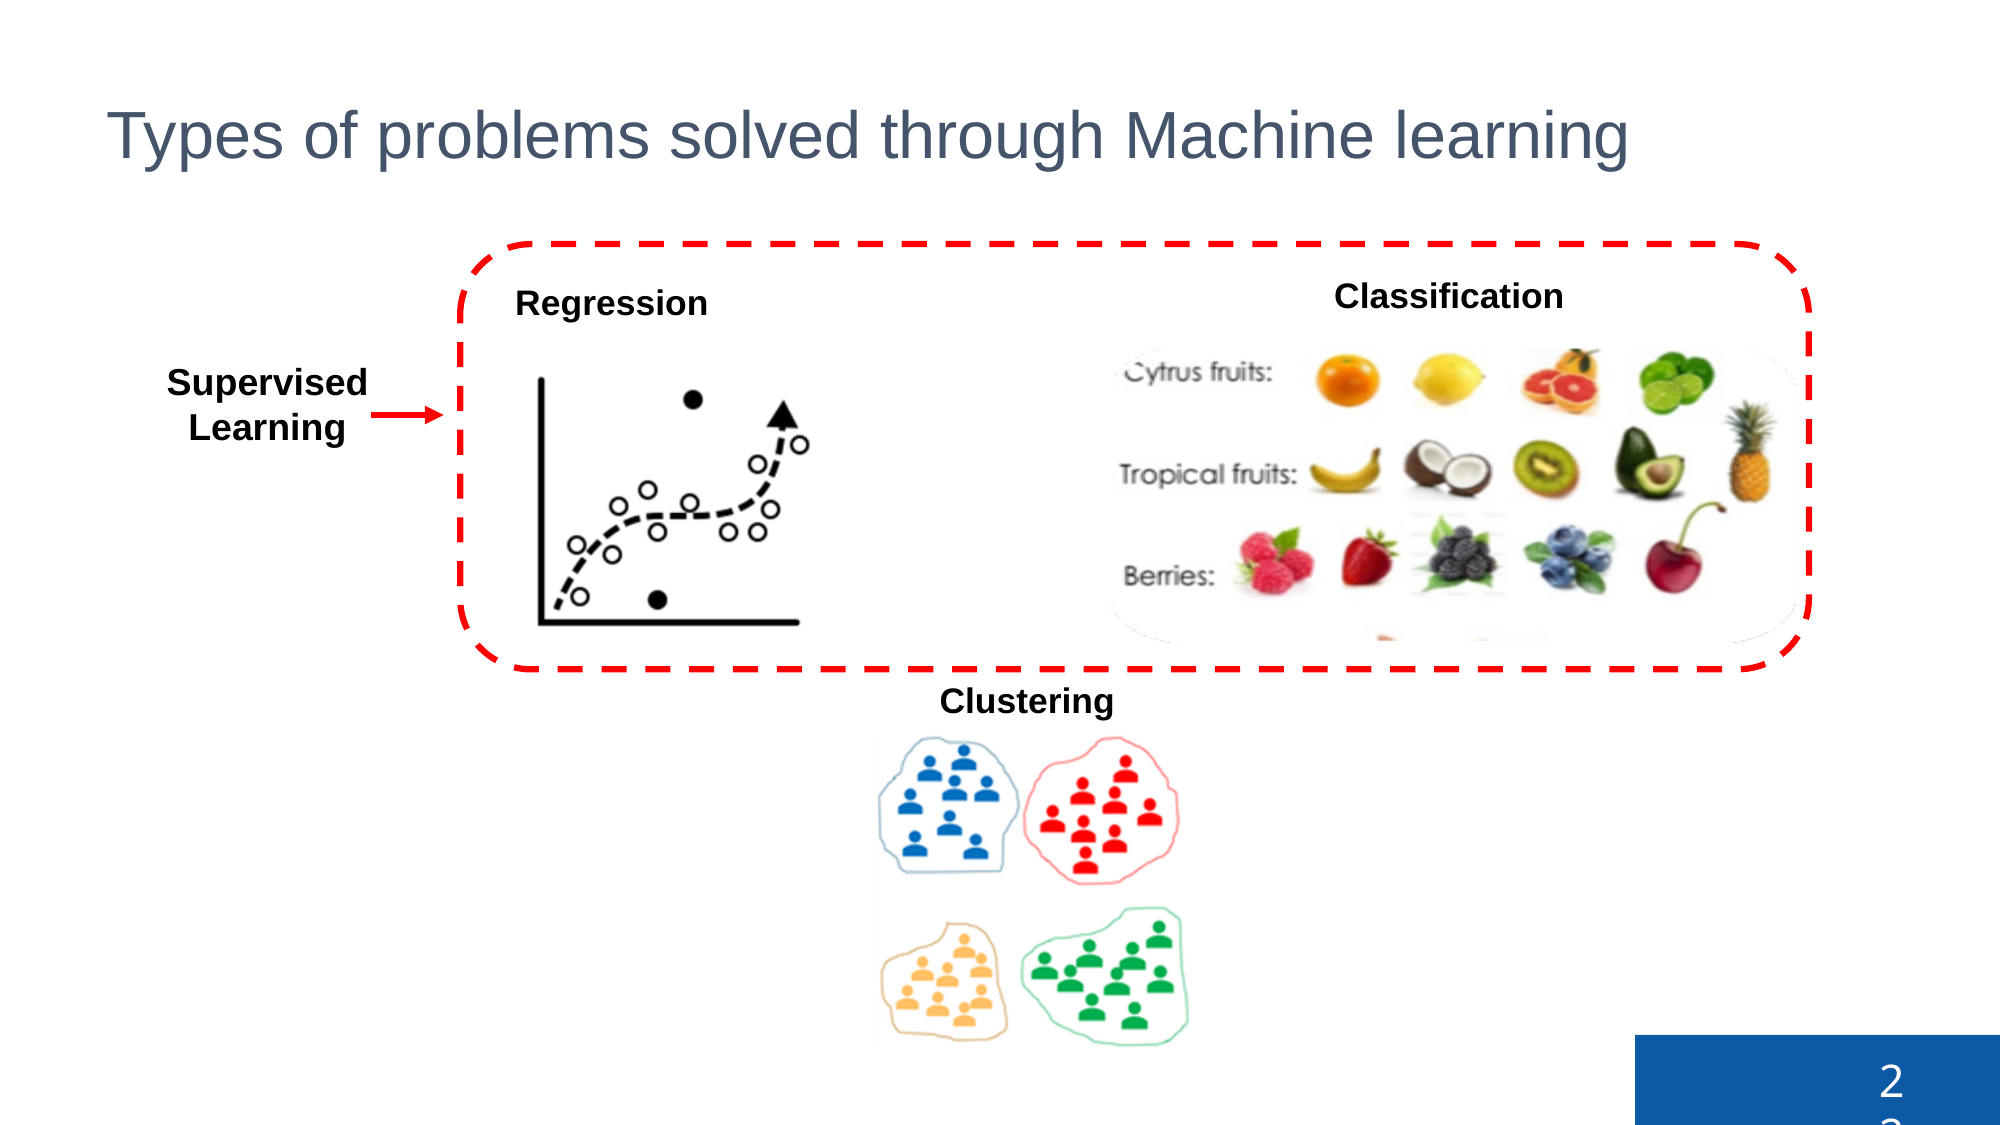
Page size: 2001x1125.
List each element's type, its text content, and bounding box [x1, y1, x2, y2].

text_box [1803, 512, 1927, 670]
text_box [509, 267, 1798, 1054]
text_box Types of problems solved through Machine learning [91, 3, 1661, 263]
text_box 22 [1864, 1044, 1945, 1115]
text_box Supervised Learning [97, 350, 438, 457]
text_box [460, 244, 1789, 664]
text_box [1803, 286, 1809, 627]
text_box [91, 263, 504, 749]
text_box [1635, 1034, 2000, 1125]
